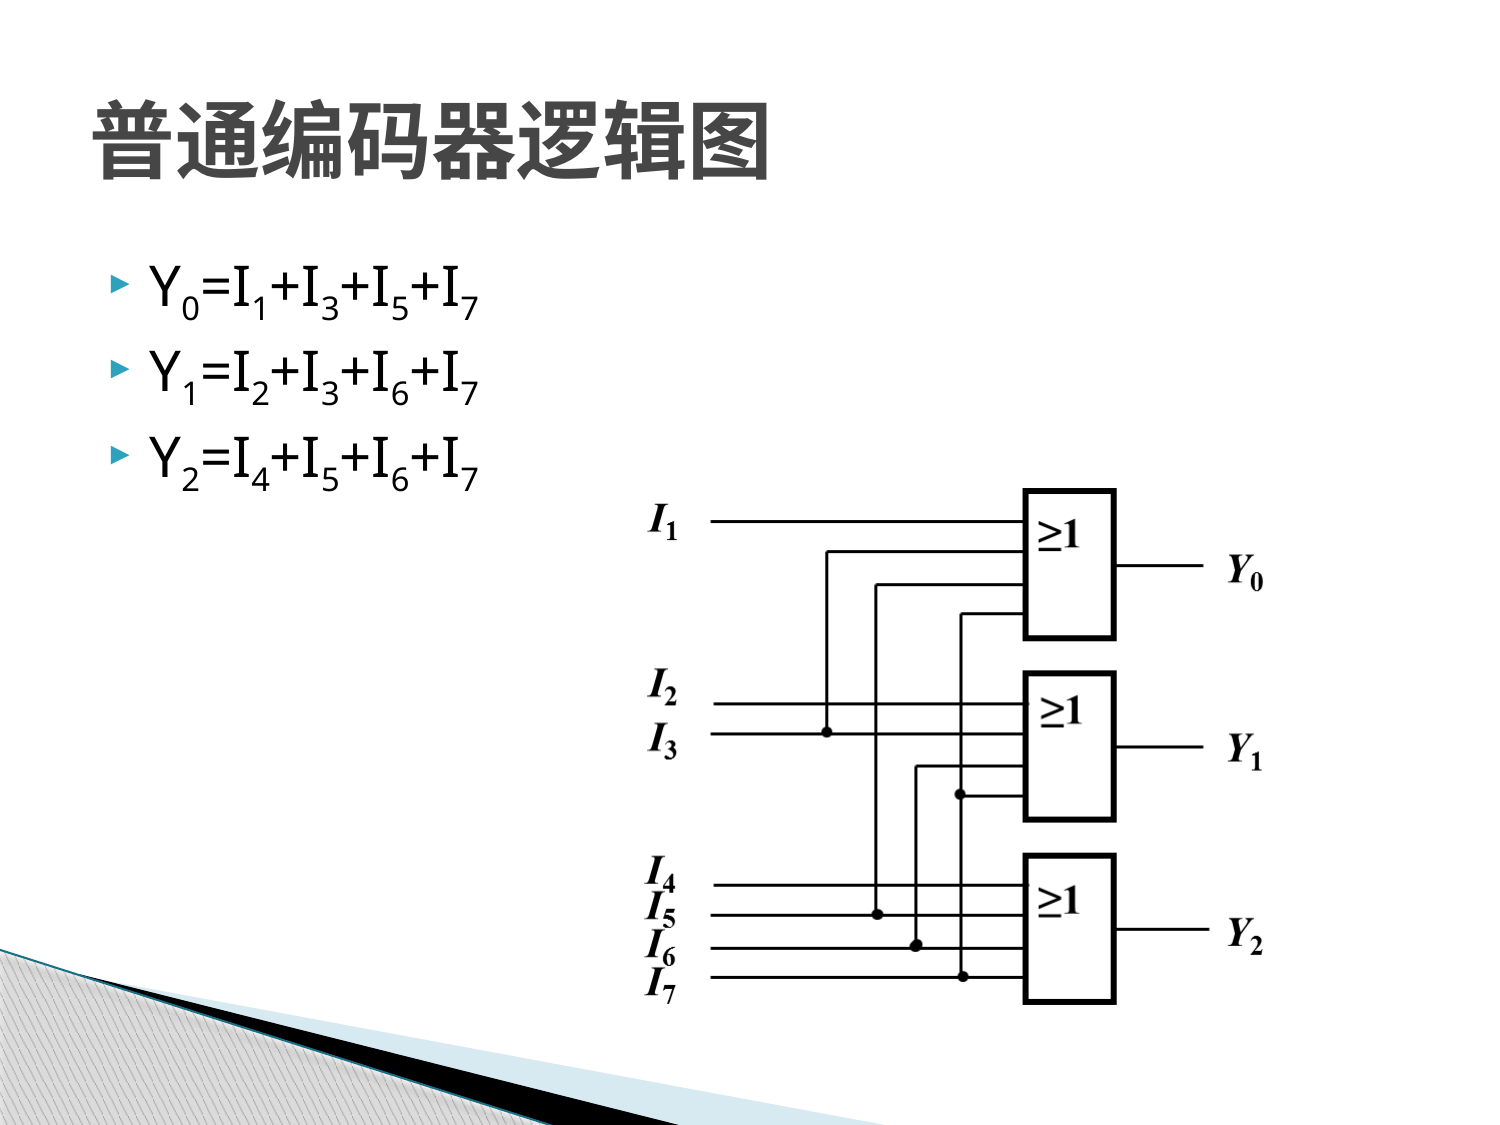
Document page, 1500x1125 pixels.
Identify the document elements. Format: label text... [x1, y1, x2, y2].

picture [619, 479, 1314, 1033]
title 普通编码器逻辑图 [75, 45, 1425, 233]
list Y0=I1+I3+I5+I7 Y1=I2+I3+I6+I7 Y2=I4+I5+I6+I7 [75, 243, 1425, 551]
